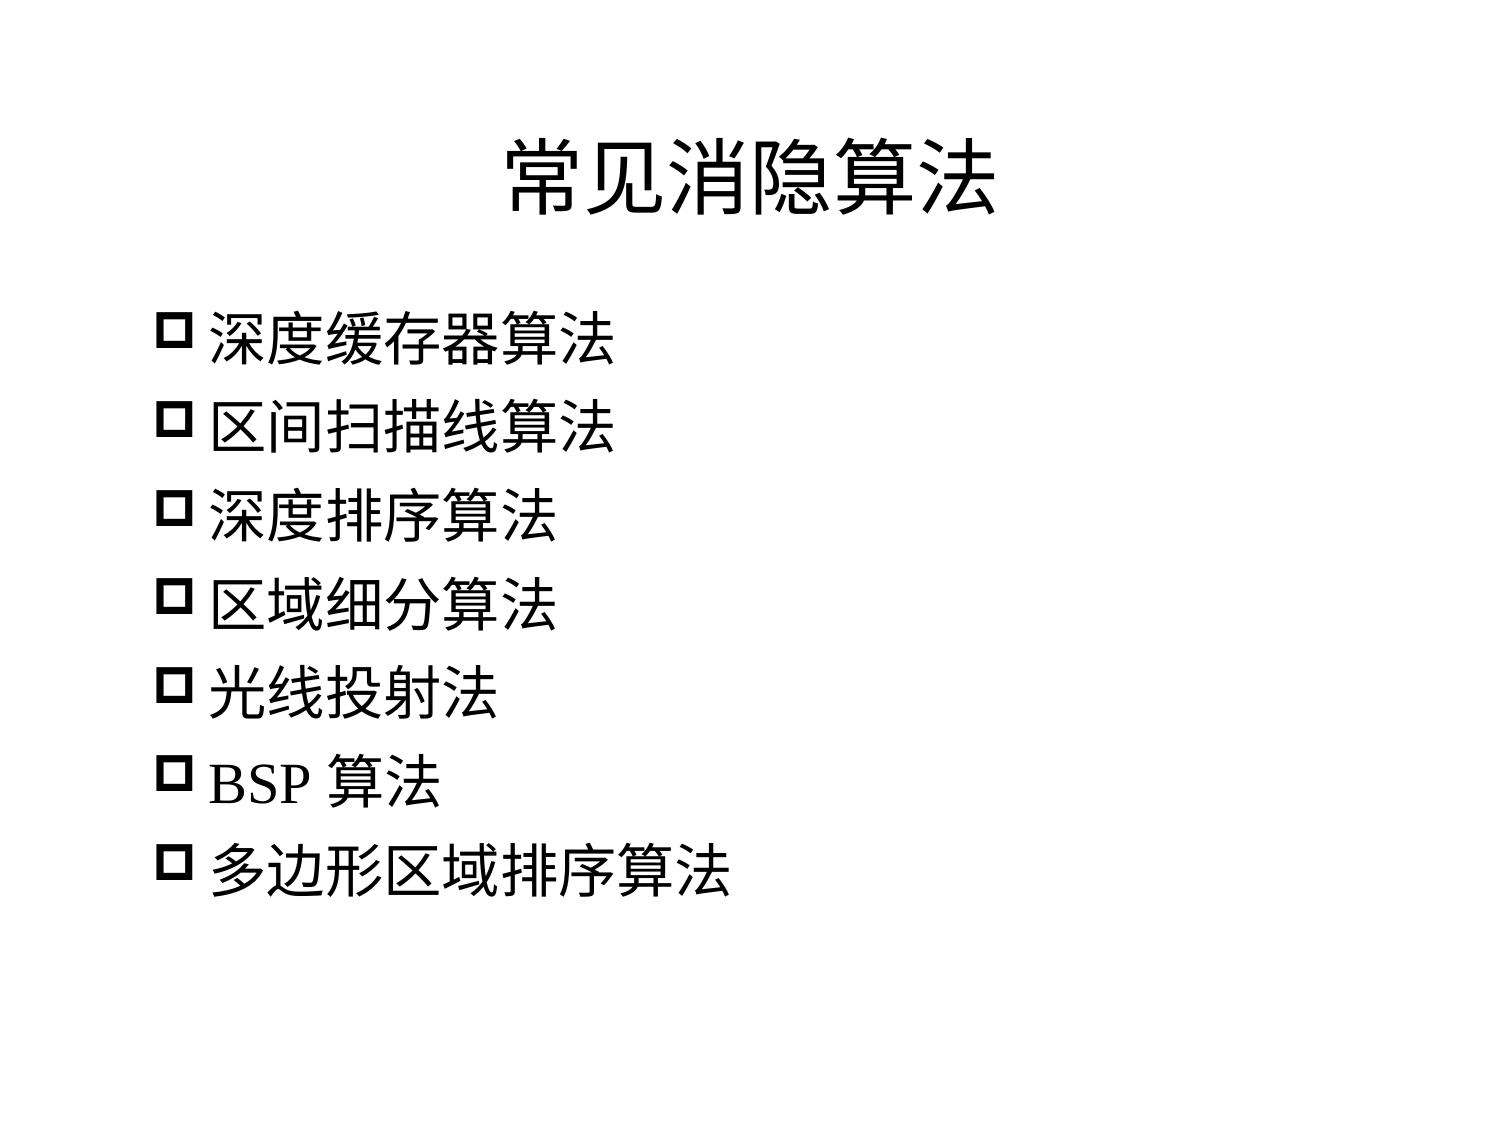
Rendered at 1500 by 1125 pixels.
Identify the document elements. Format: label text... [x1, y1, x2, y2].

title 常见消隐算法 [112, 116, 1388, 234]
list 深度缓存器算法 区间扫描线算法 深度排序算法 区域细分算法 光线投射法 BSP算法 多边形区域排序算法 [137, 287, 1413, 963]
